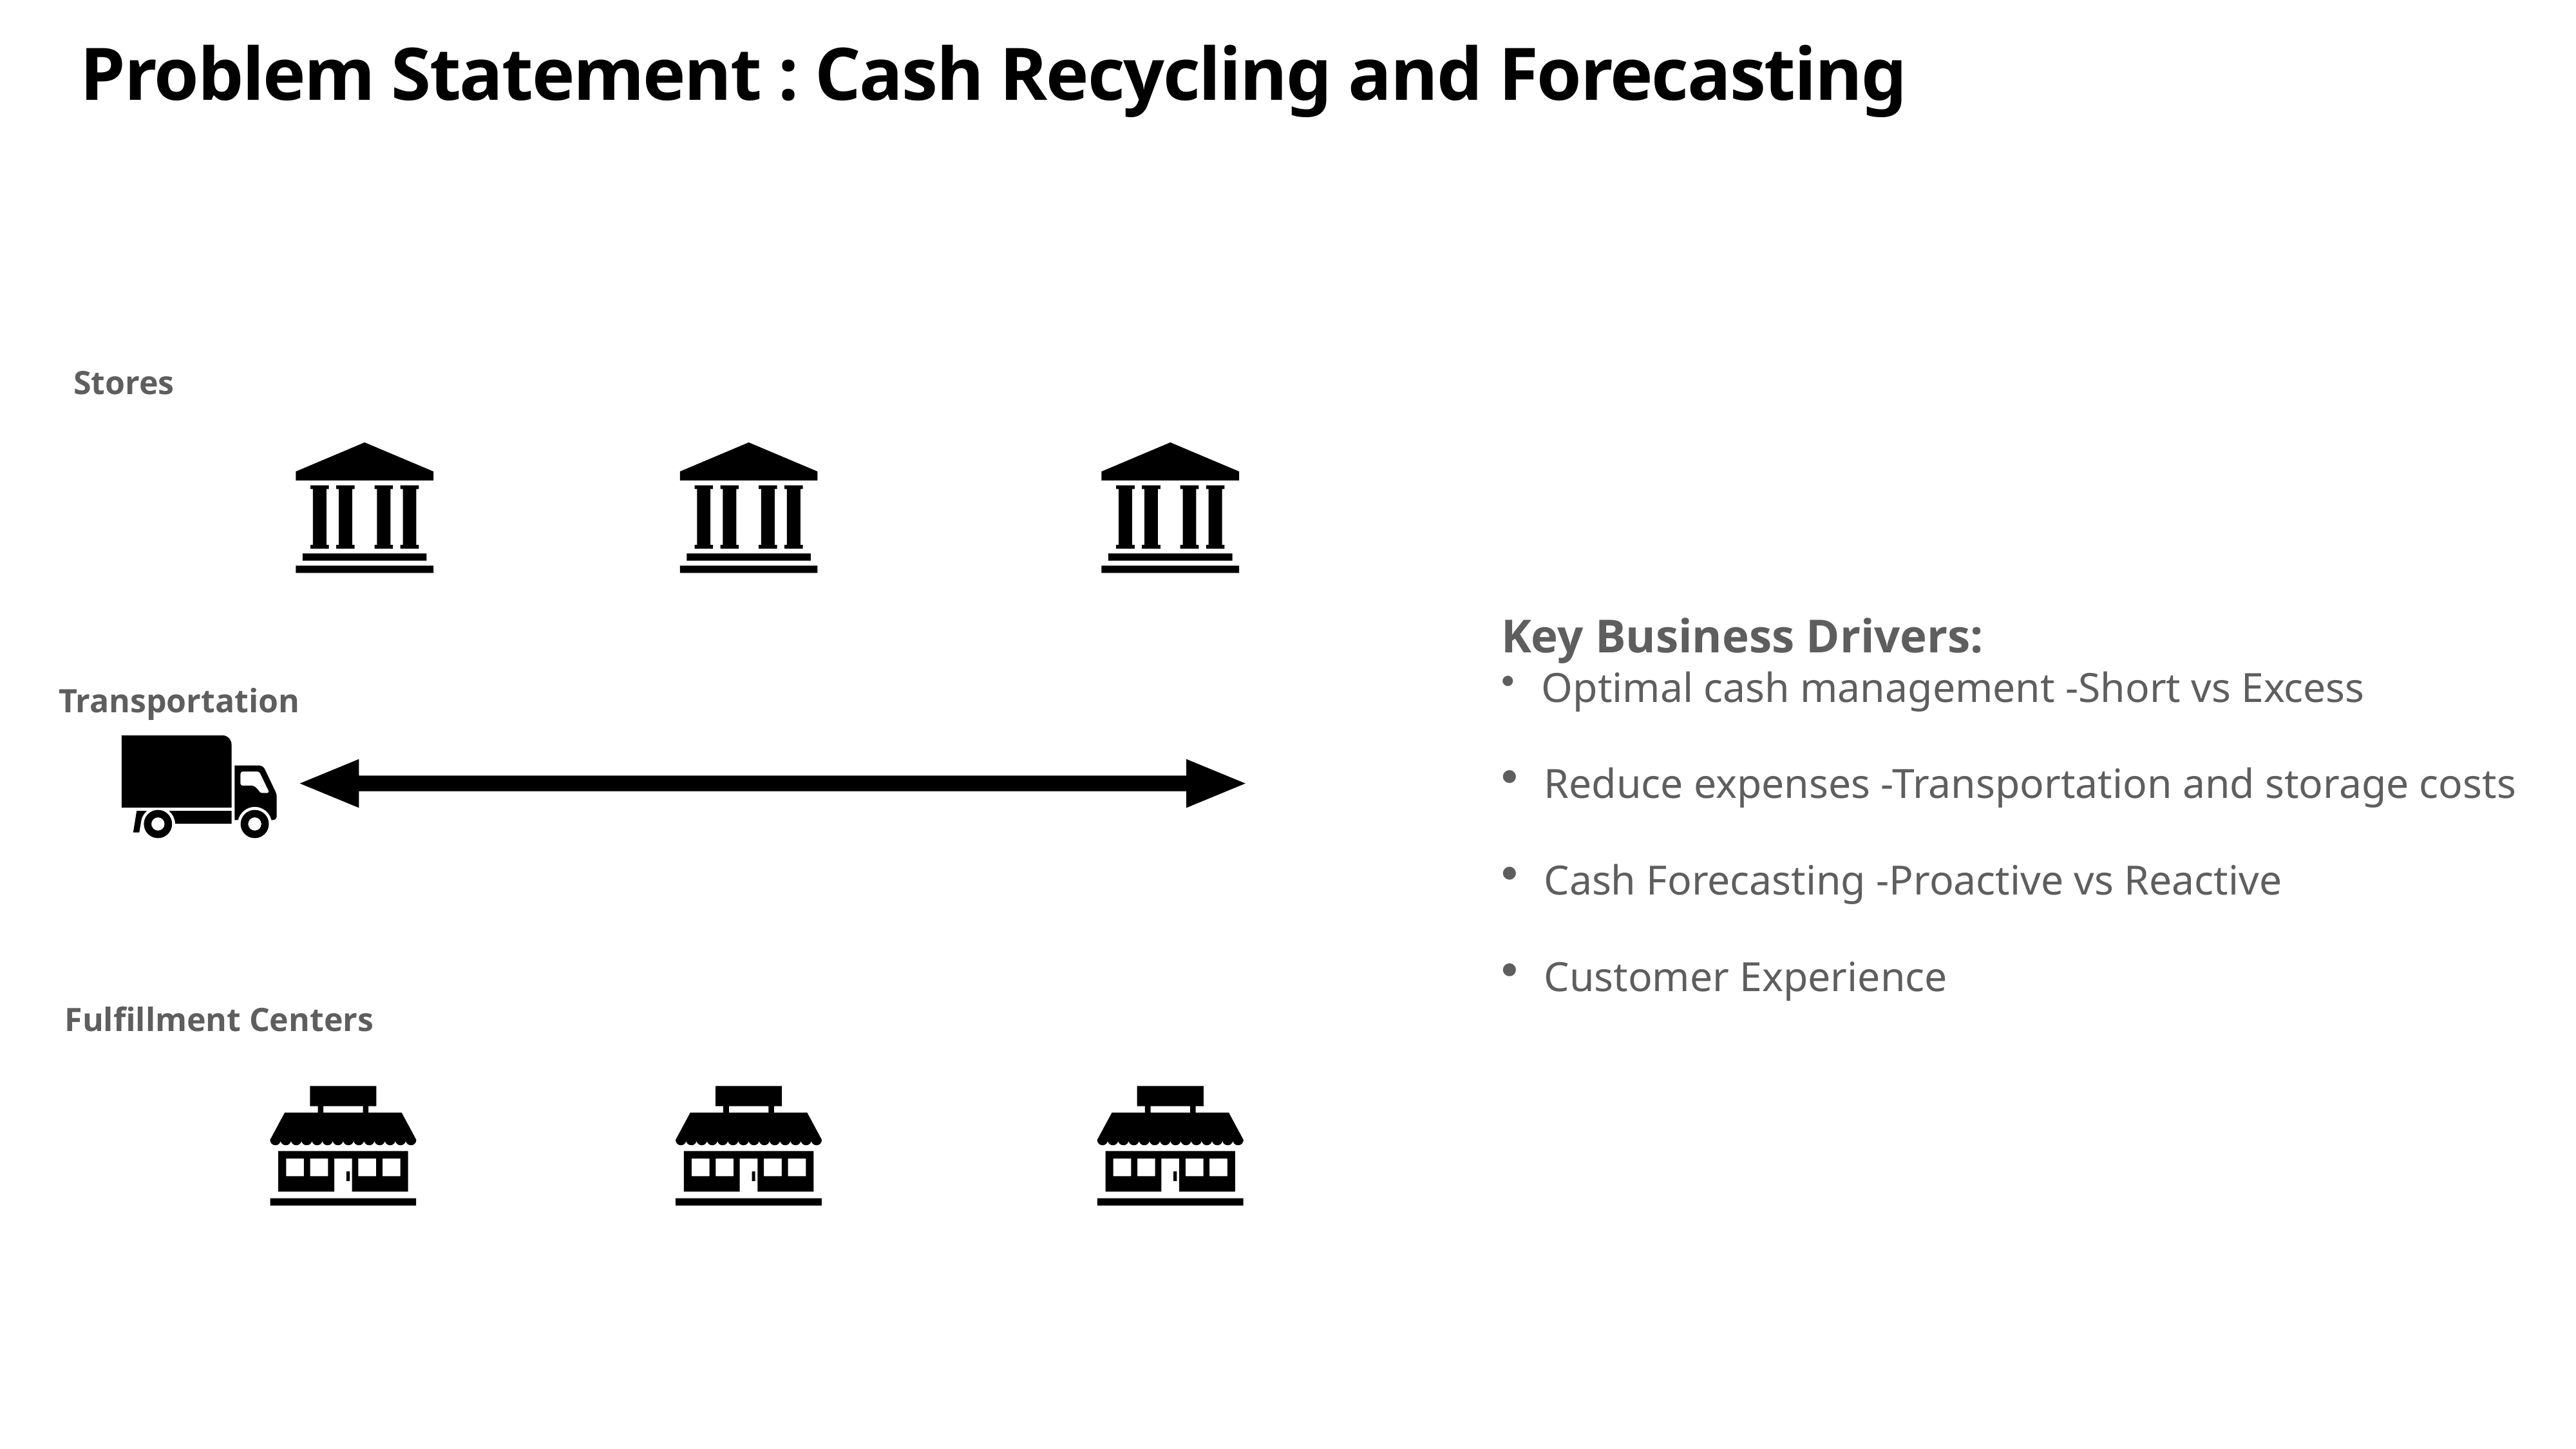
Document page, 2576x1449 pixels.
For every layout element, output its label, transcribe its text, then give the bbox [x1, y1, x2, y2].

text_box Key Business Drivers: Optimal cash management -Short vs Excess Reduce expenses -Transportation and storage costs Cash Forecasting -Proactive vs Reactive Customer Experience [1495, 601, 2523, 1005]
text_box [1101, 442, 1240, 481]
text_box [1101, 565, 1240, 573]
title Problem Statement : Cash Recycling and Forecasting [74, 38, 2396, 191]
text_box [687, 553, 811, 561]
text_box Transportation [53, 675, 305, 725]
text_box [169, 811, 232, 824]
text_box [336, 485, 355, 549]
text_box Stores [68, 357, 180, 406]
text_box [270, 1086, 417, 1146]
text_box [296, 565, 434, 573]
text_box [400, 485, 419, 549]
text_box [278, 1151, 408, 1192]
text_box [1097, 1086, 1244, 1146]
text_box [299, 759, 1245, 808]
text_box [310, 485, 329, 549]
text_box [679, 565, 818, 573]
text_box [679, 442, 818, 481]
text_box Fulfillment Centers [59, 993, 379, 1043]
text_box [302, 553, 427, 561]
text_box [374, 485, 393, 549]
text_box [676, 1086, 822, 1146]
text_box [683, 1151, 814, 1192]
text_box [240, 810, 269, 838]
text_box [144, 810, 173, 838]
text_box [121, 735, 232, 808]
text_box [1105, 1151, 1235, 1192]
text_box [133, 811, 147, 833]
text_box [270, 1198, 417, 1206]
text_box [784, 485, 803, 549]
text_box [676, 1198, 822, 1206]
text_box [759, 485, 777, 549]
text_box [720, 485, 739, 549]
text_box [1108, 553, 1233, 561]
text_box [694, 485, 714, 549]
text_box [1206, 485, 1225, 549]
text_box [296, 442, 434, 481]
text_box [1180, 485, 1199, 549]
text_box [1116, 485, 1135, 549]
text_box [1097, 1198, 1244, 1206]
text_box [234, 765, 277, 820]
text_box [1142, 485, 1160, 549]
